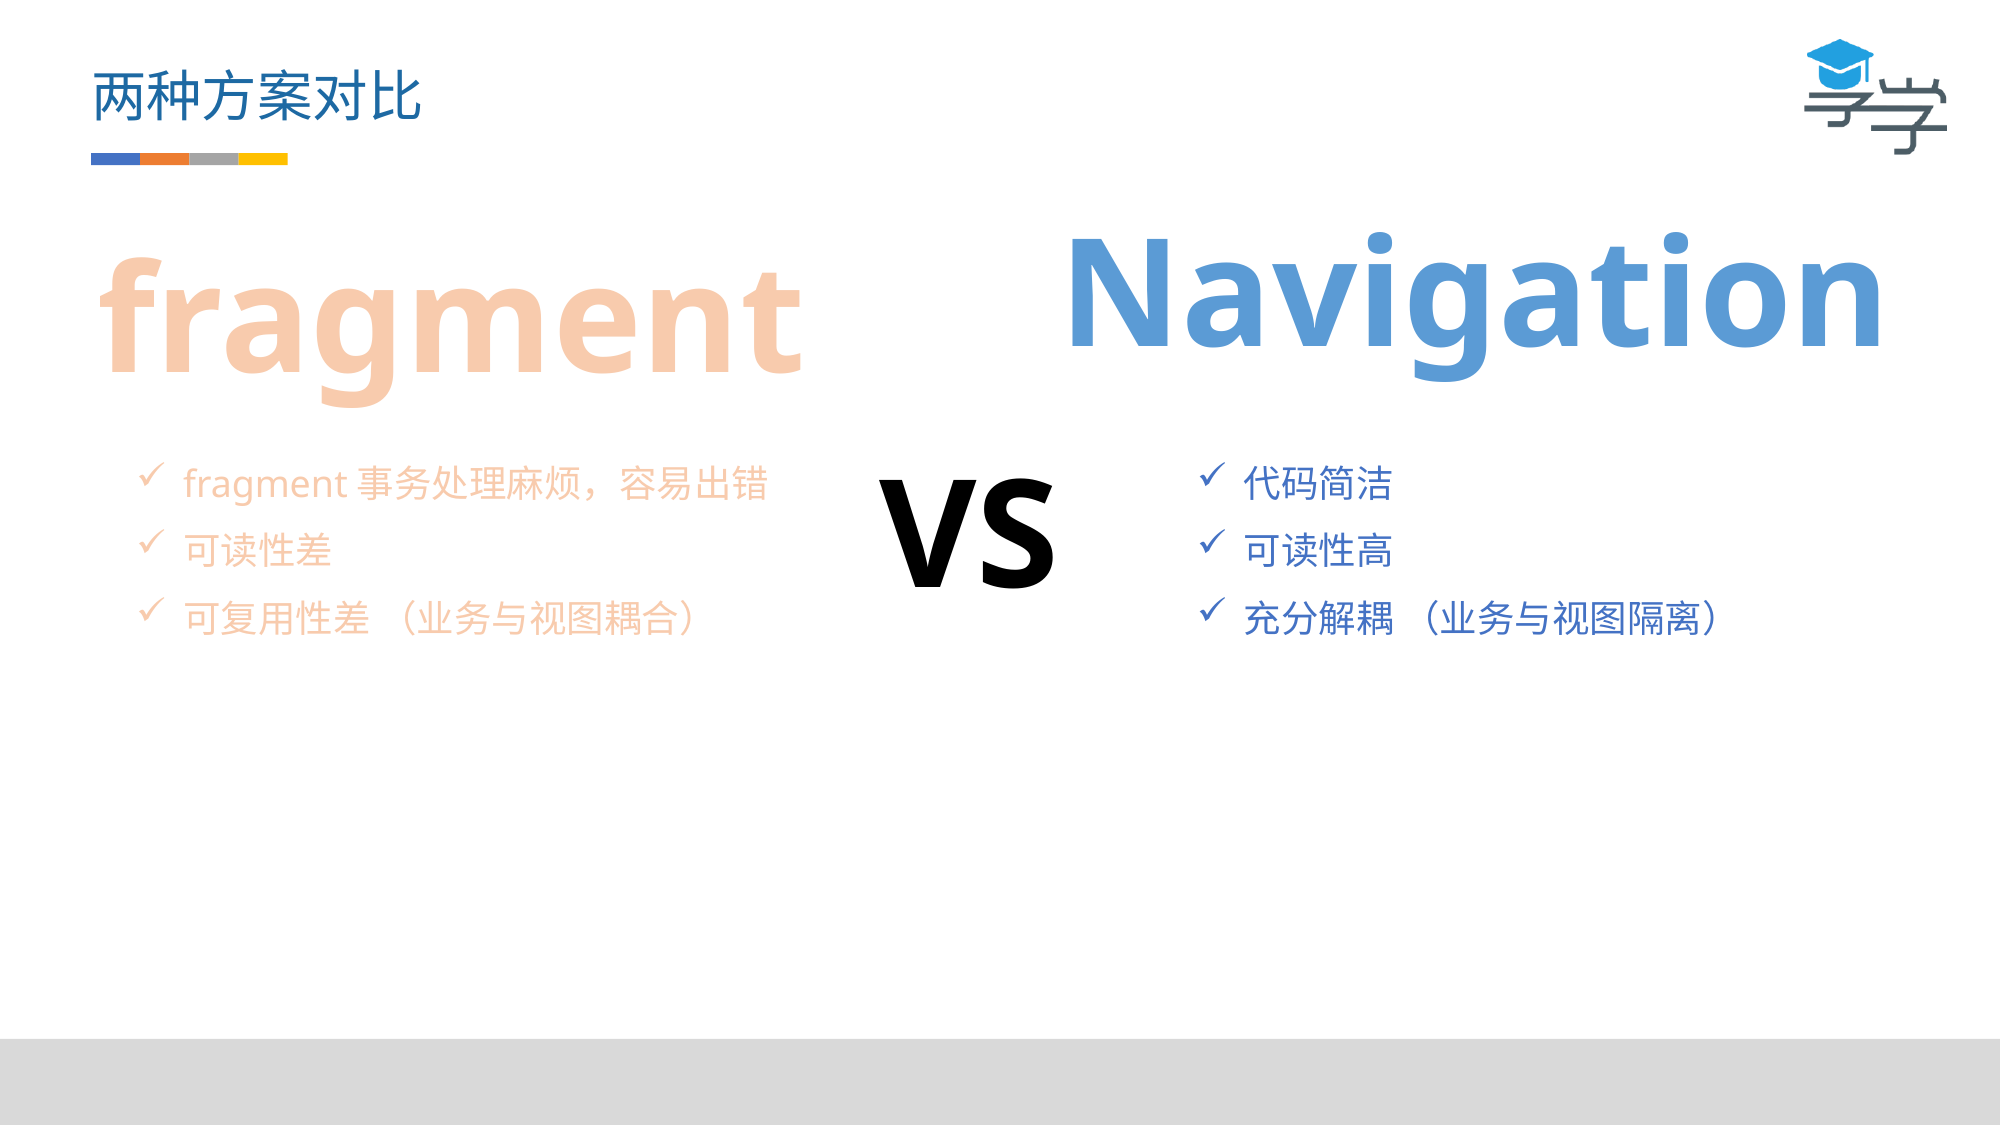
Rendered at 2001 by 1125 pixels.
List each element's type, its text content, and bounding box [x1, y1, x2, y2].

text_box Navigation [1045, 188, 1906, 384]
text_box 两种方案对比 [91, 60, 975, 128]
text_box fragment [82, 215, 821, 410]
text_box 代码简洁 可读性高 充分解耦 （业务与视图隔离） [1182, 430, 1891, 693]
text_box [90, 152, 288, 166]
text_box fragment事务处理麻烦，容易出错 可读性差 可复用性差 （业务与视图耦合） [121, 429, 831, 693]
text_box VS [864, 430, 1075, 625]
picture [1799, 20, 1952, 173]
